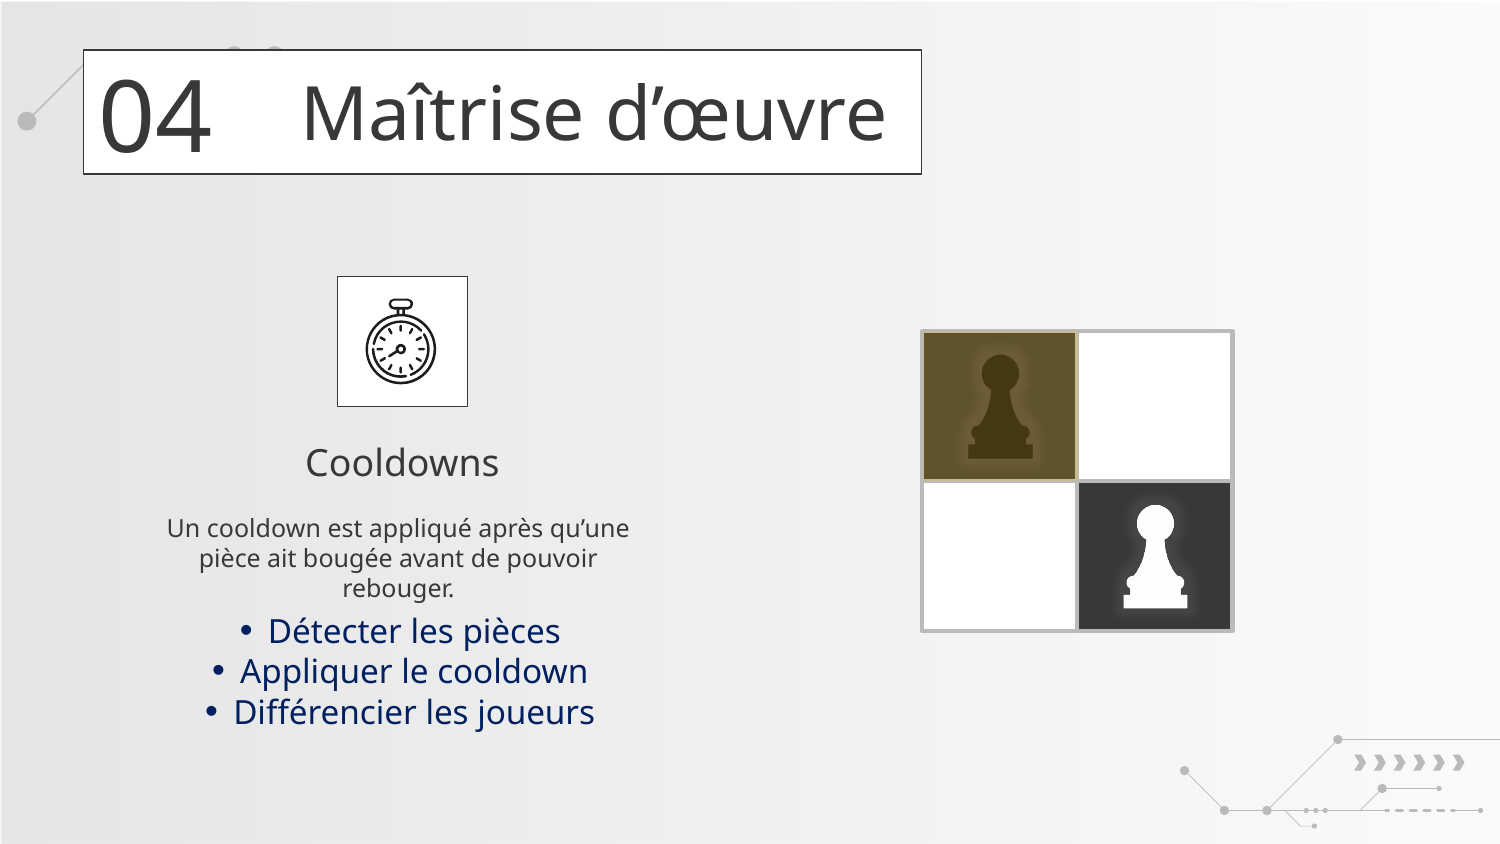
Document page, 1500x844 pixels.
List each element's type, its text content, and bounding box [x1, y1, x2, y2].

text_box d’œuvre [590, 50, 920, 166]
picture [1079, 480, 1230, 632]
text_box Maîtrise [285, 50, 590, 165]
subtitle Cooldowns [131, 425, 674, 500]
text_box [1075, 330, 1233, 483]
text_box Détecter les pièces Appliquer le cooldown [129, 594, 672, 676]
table_header Tolérances [2, 2, 1500, 844]
text_box Différencier les joueurs [129, 676, 672, 742]
picture [924, 330, 1075, 482]
text_box 04 [83, 50, 922, 174]
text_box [921, 488, 1074, 632]
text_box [337, 276, 468, 407]
text_box Un cooldown est appliqué après qu’une pièce ait bougée avant de pouvoir rebouger. [127, 497, 670, 605]
